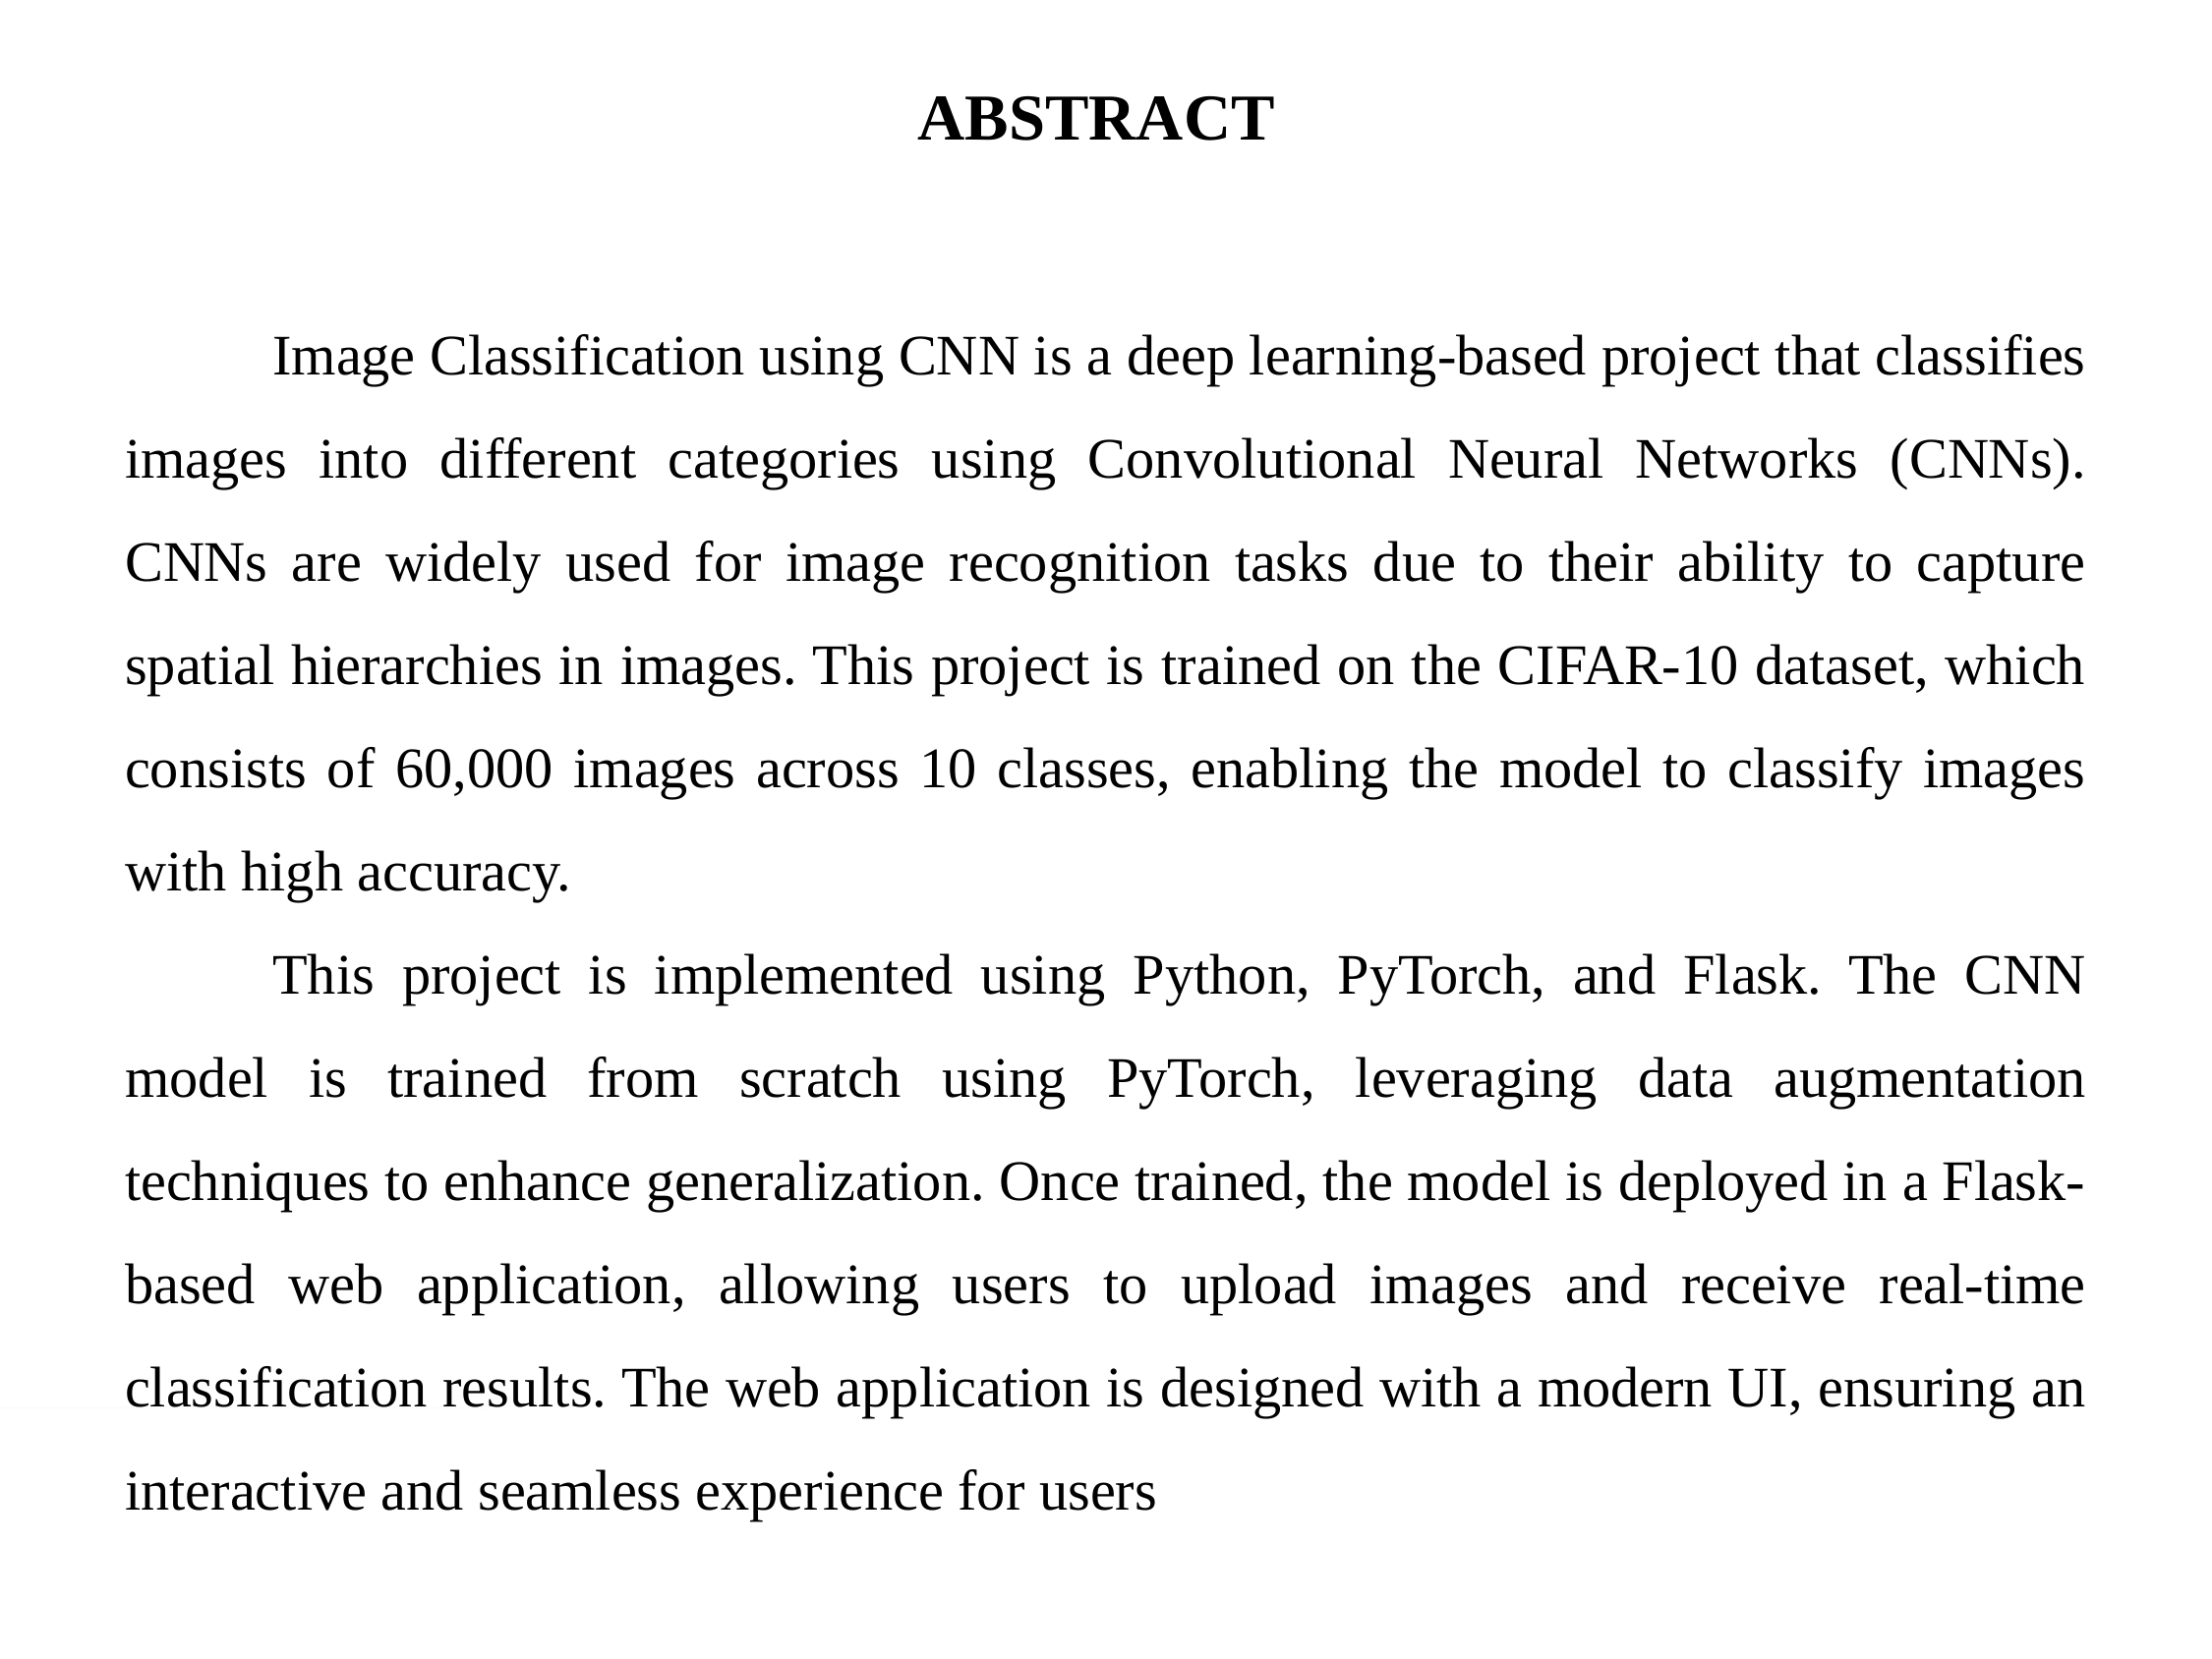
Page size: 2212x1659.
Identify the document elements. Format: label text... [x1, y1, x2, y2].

text_box ABSTRACT [902, 67, 1310, 161]
text_box Image Classification using CNN is a deep learning-based project that classifies images into different categories using Convolutional Neural Networks (CNNs). CNNs are widely used for image recognition tasks due to their ability to capture spatial hierarchies in images. This project is trained on the CIFAR-10 dataset, which consists of 60,000 images across 10 classes, enabling the model to classify images with high accuracy. This project is implemented using Python, PyTorch, and Flask. The CNN model is trained from scratch using PyTorch, leveraging data augmentation techniques to enhance generalization. Once trained, the model is deployed in a Flask-based web application, allowing users to upload images and receive real-time classification results. The web application is designed with a modern UI, ensuring an interactive and seamless experience for users [110, 276, 2102, 1529]
picture [0, 1406, 485, 1411]
